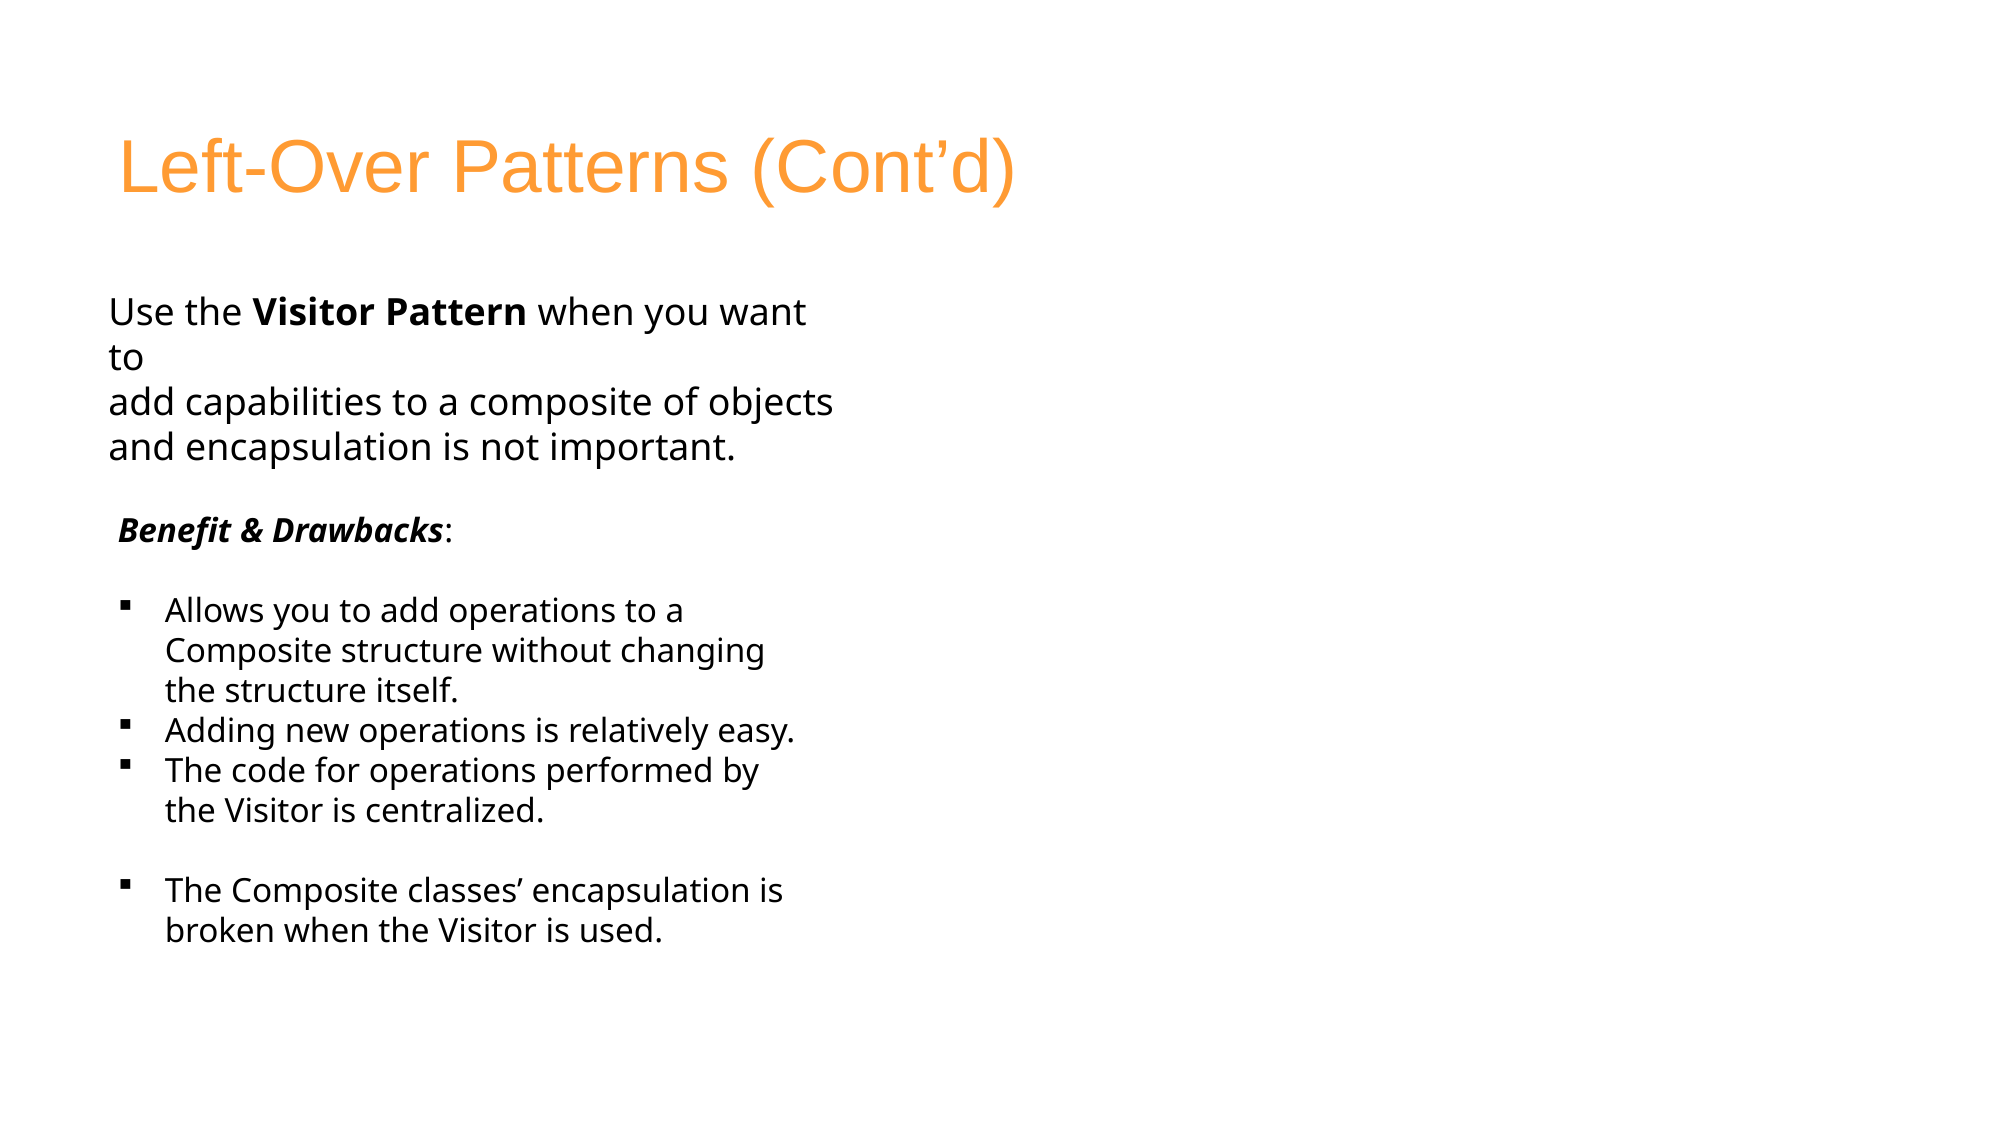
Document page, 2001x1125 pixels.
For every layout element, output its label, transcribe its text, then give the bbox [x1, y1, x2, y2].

text_box Use the Visitor Pattern when you want to add capabilities to a composite of objects and encapsulation is not important. [93, 280, 863, 475]
title Left-Over Patterns (Cont’d) [103, 59, 1909, 278]
text_box Benefit & Drawbacks: Allows you to add operations to a Composite structure without changing the structure itself. Adding new operations is relatively easy. The code for operations performed by the Visitor is centralized. The Composite classes’ encapsulation is broken when the Visitor is used. [103, 502, 834, 956]
